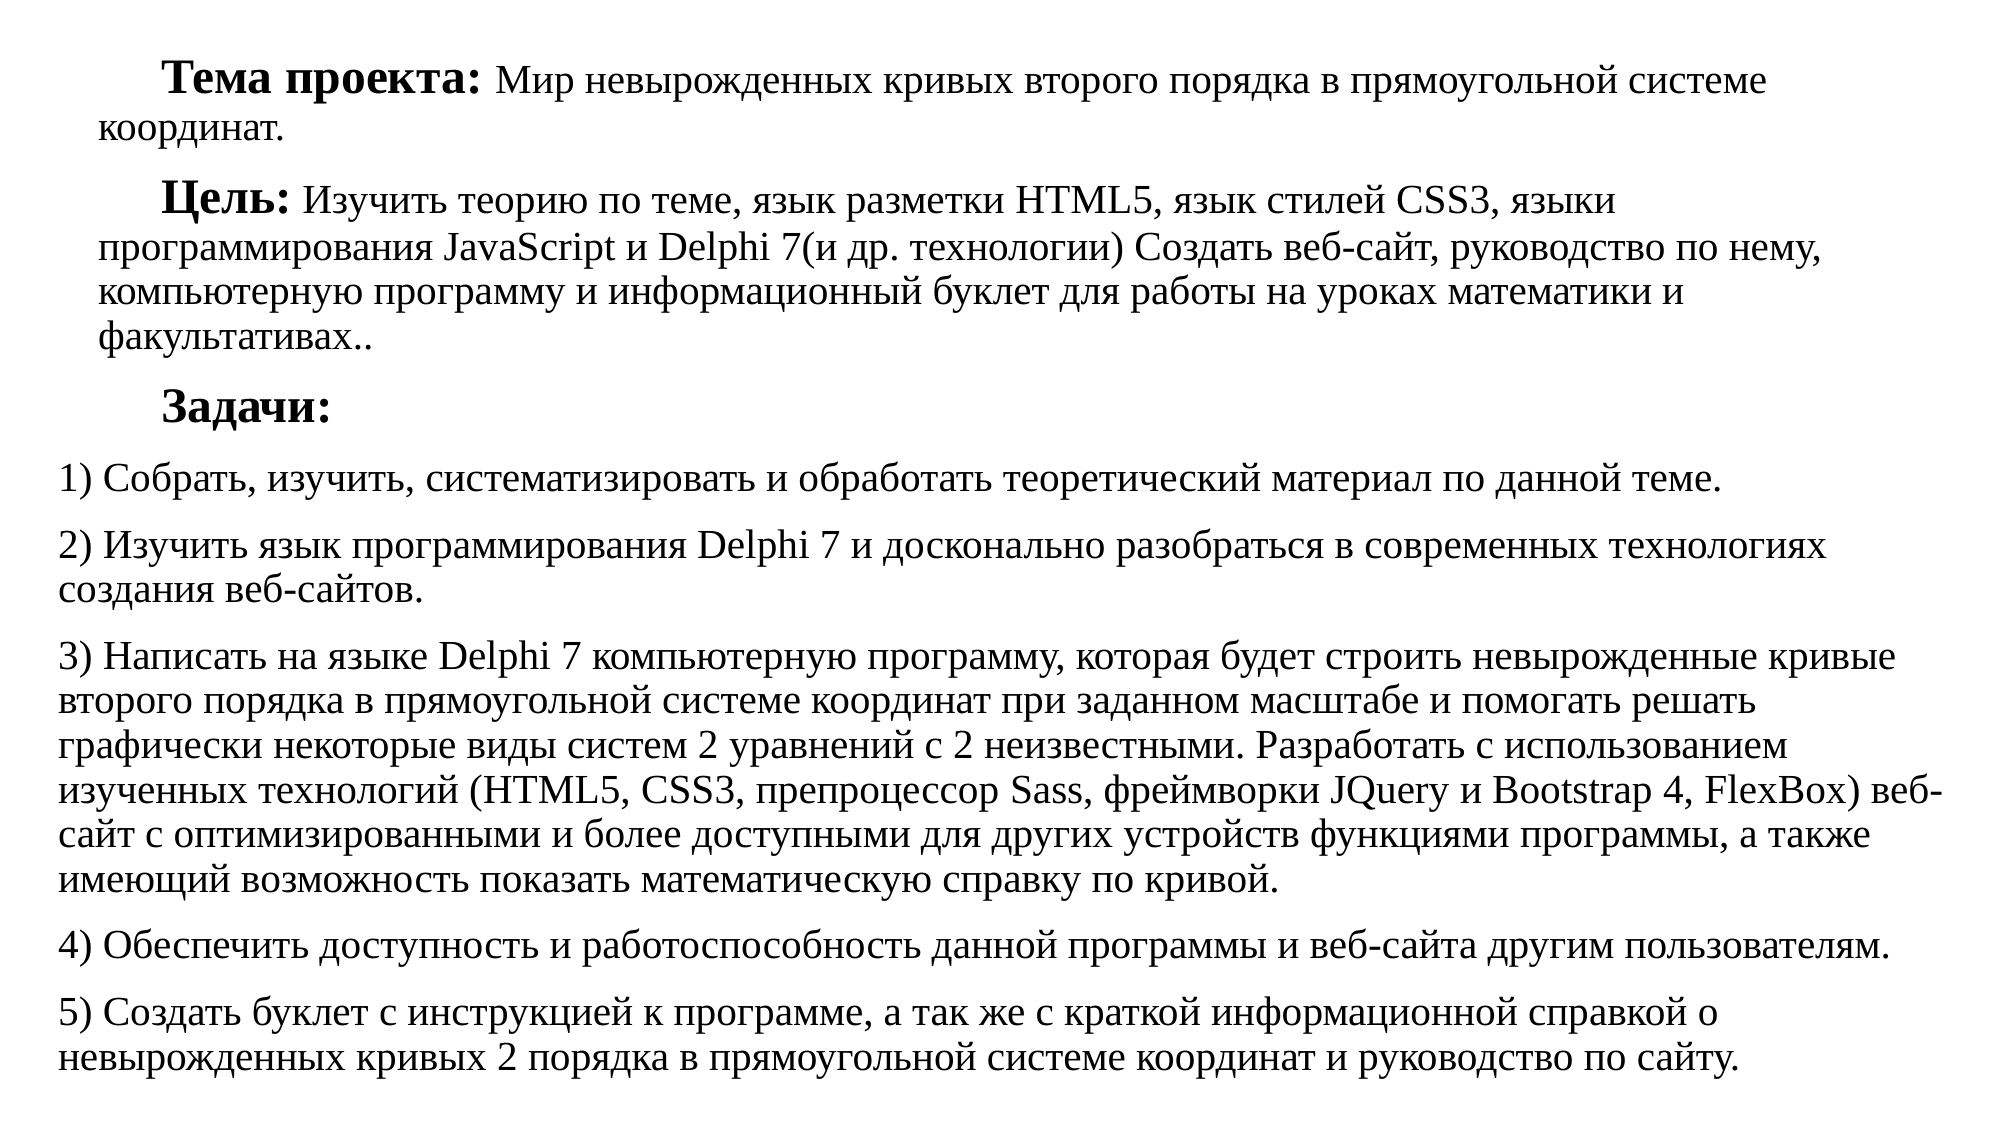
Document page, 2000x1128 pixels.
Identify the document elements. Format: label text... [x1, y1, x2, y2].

list Тема проекта: Мир невырожденных кривых второго порядка в прямоугольной системе координат. Цель: Изучить теорию по теме, язык разметки HTML5, язык стилей CSS3, языки программирования JavaSсript и Delphi 7(и др. технологии) Создать веб-сайт, руководство по нему, компьютерную программу и информационный буклет для работы на уроках математики и факультативах.. Задачи: 1) Собрать, изучить, систематизировать и обработать теоретический материал по данной теме. 2) Изучить язык программирования Delphi 7 и досконально разобраться в современных технологиях создания веб-сайтов. 3) Написать на языке Delphi 7 компьютерную программу, которая будет строить невырожденные кривые второго порядка в прямоугольной системе координат при заданном масштабе и помогать решать графически некоторые виды систем 2 уравнений с 2 неизвестными. Разработать с использованием изученных технологий (HTML5, CSS3, препроцессор Sass, фреймворки JQuery и Bootstrap 4, FlexBox) веб-сайт с оптимизированными и более доступными для других устройств функциями программы, а также имеющий возможность показать математическую справку по кривой. 4) Обеспечить доступность и работоспособность данной программы и веб-сайта другим пользователям. 5) Создать буклет с инструкцией к программе, а так же с краткой информационной справкой о невырожденных кривых 2 порядка в прямоугольной системе координат и руководство по сайту. [41, 42, 1966, 1099]
